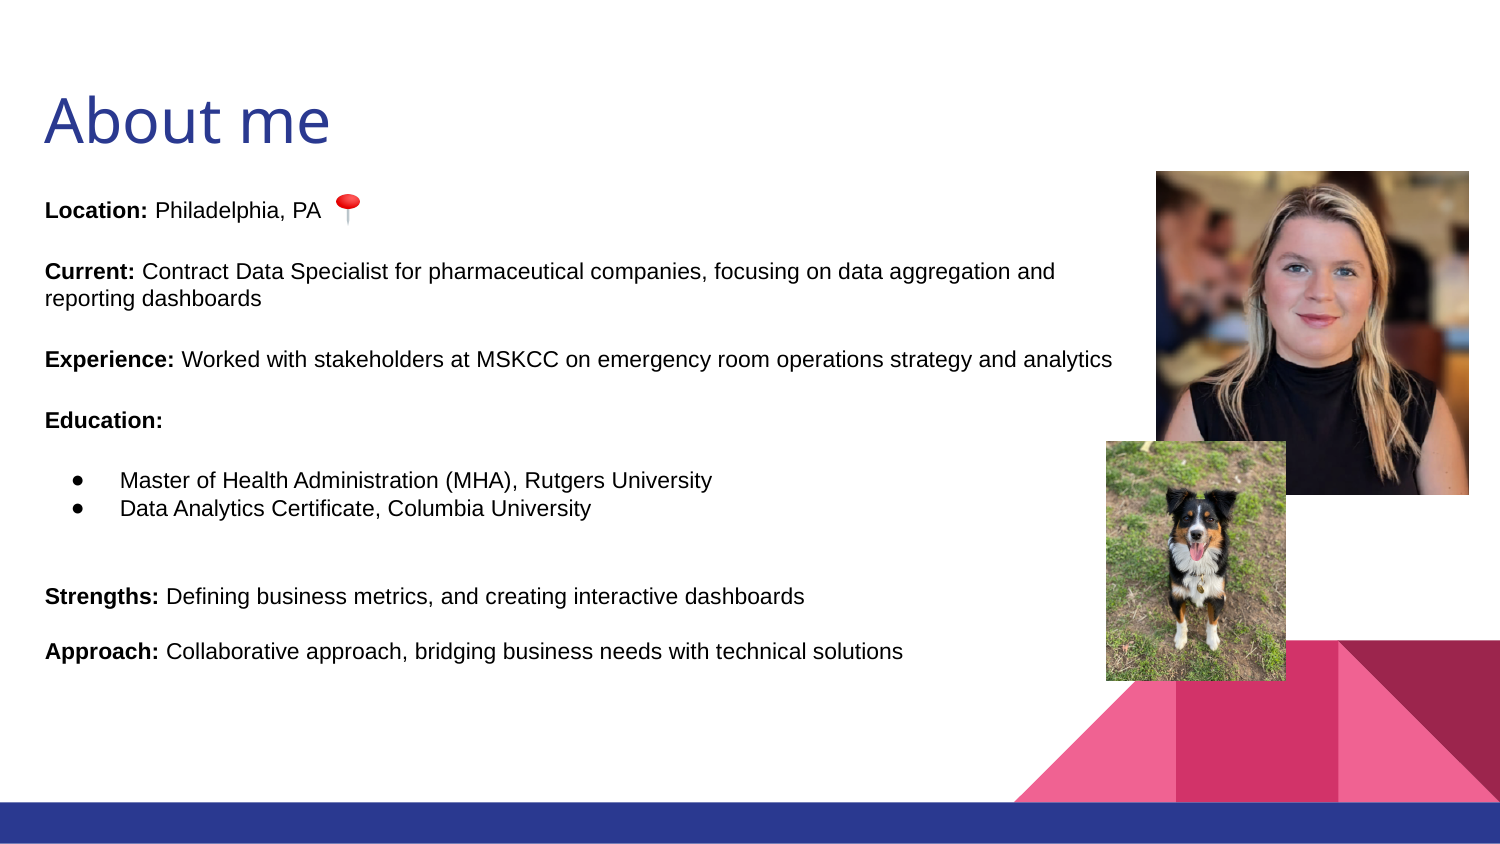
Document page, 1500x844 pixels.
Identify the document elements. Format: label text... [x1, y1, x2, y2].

picture [1105, 170, 1469, 682]
list Location: Philadelphia, PA Current: Contract Data Specialist for pharmaceutical companies, focusing on data aggregation and reporting dashboards Experience: Worked with stakeholders at MSKCC on emergency room operations strategy and analytics Education: Master of Health Administration (MHA), Rutgers University Data Analytics Certificate, Columbia University Strengths: Defining business metrics, and creating interactive dashboards Approach: Collaborative approach, bridging business needs with technical solutions [29, 180, 1134, 752]
title About me [29, 65, 1437, 172]
picture [335, 193, 361, 227]
